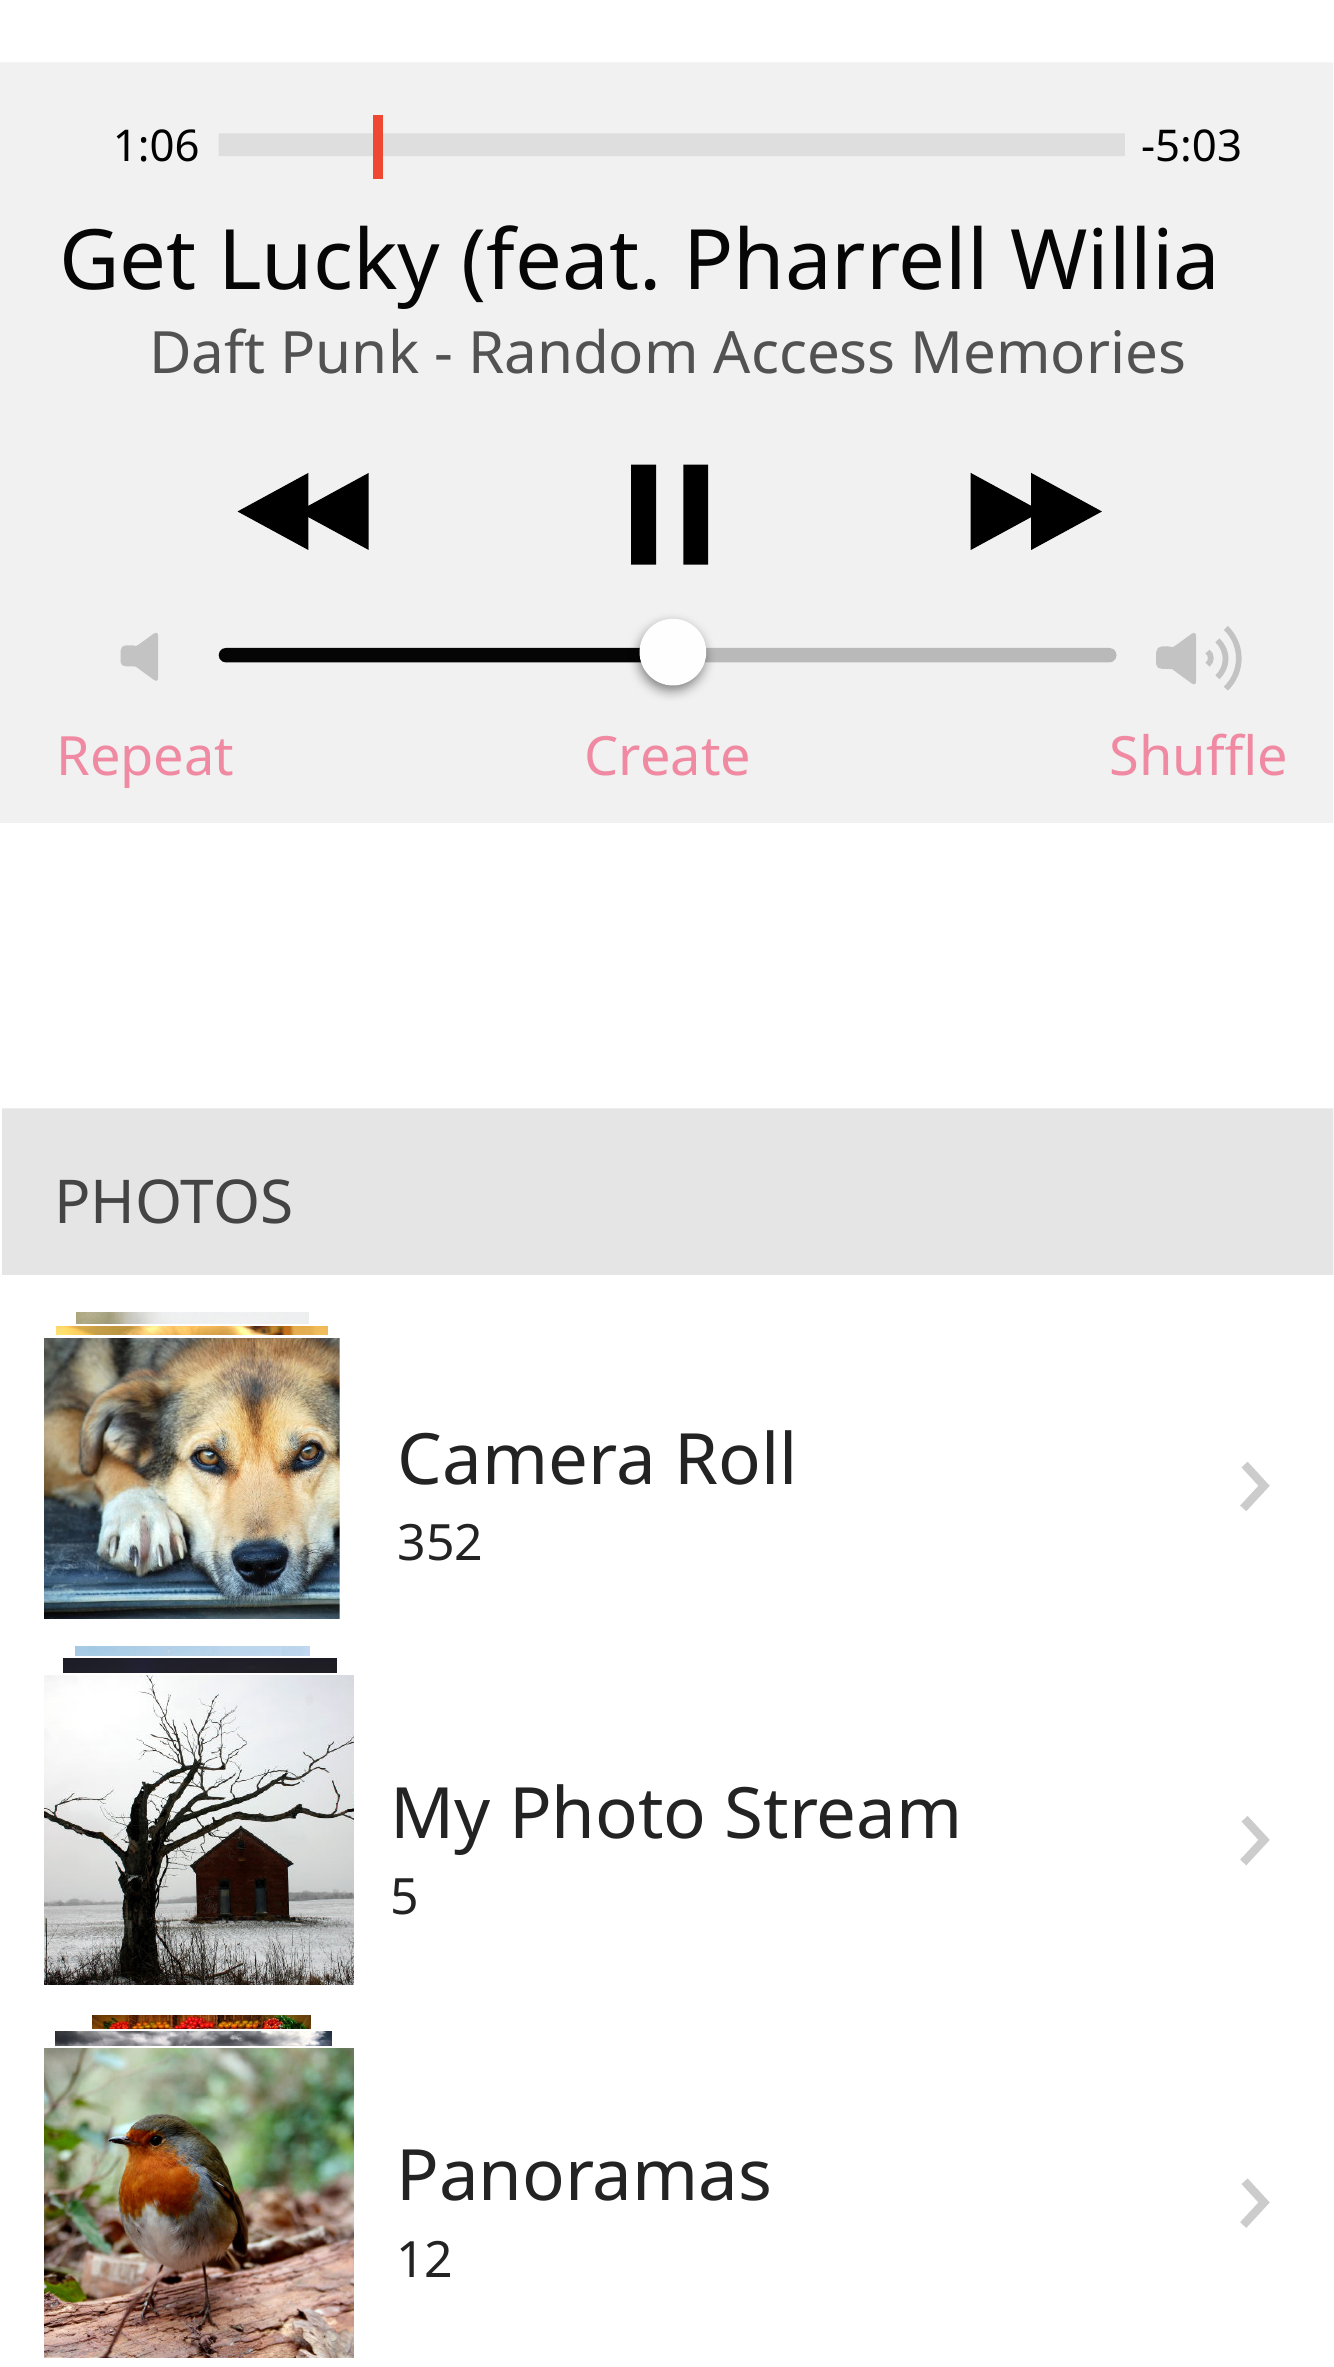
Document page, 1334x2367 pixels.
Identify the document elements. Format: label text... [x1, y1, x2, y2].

picture [43, 2014, 355, 2359]
picture [43, 1311, 340, 1620]
text_box My Photo Stream 5 [384, 1744, 970, 1931]
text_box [0, 62, 1334, 824]
text_box PHOTOS [2, 1108, 1334, 1275]
picture [43, 1645, 355, 1986]
text_box [1243, 1818, 1265, 1863]
text_box [1243, 1464, 1265, 1509]
text_box Camera Roll 352 [391, 1390, 805, 1577]
text_box [1243, 2181, 1265, 2226]
text_box Panoramas 12 [390, 2106, 780, 2294]
